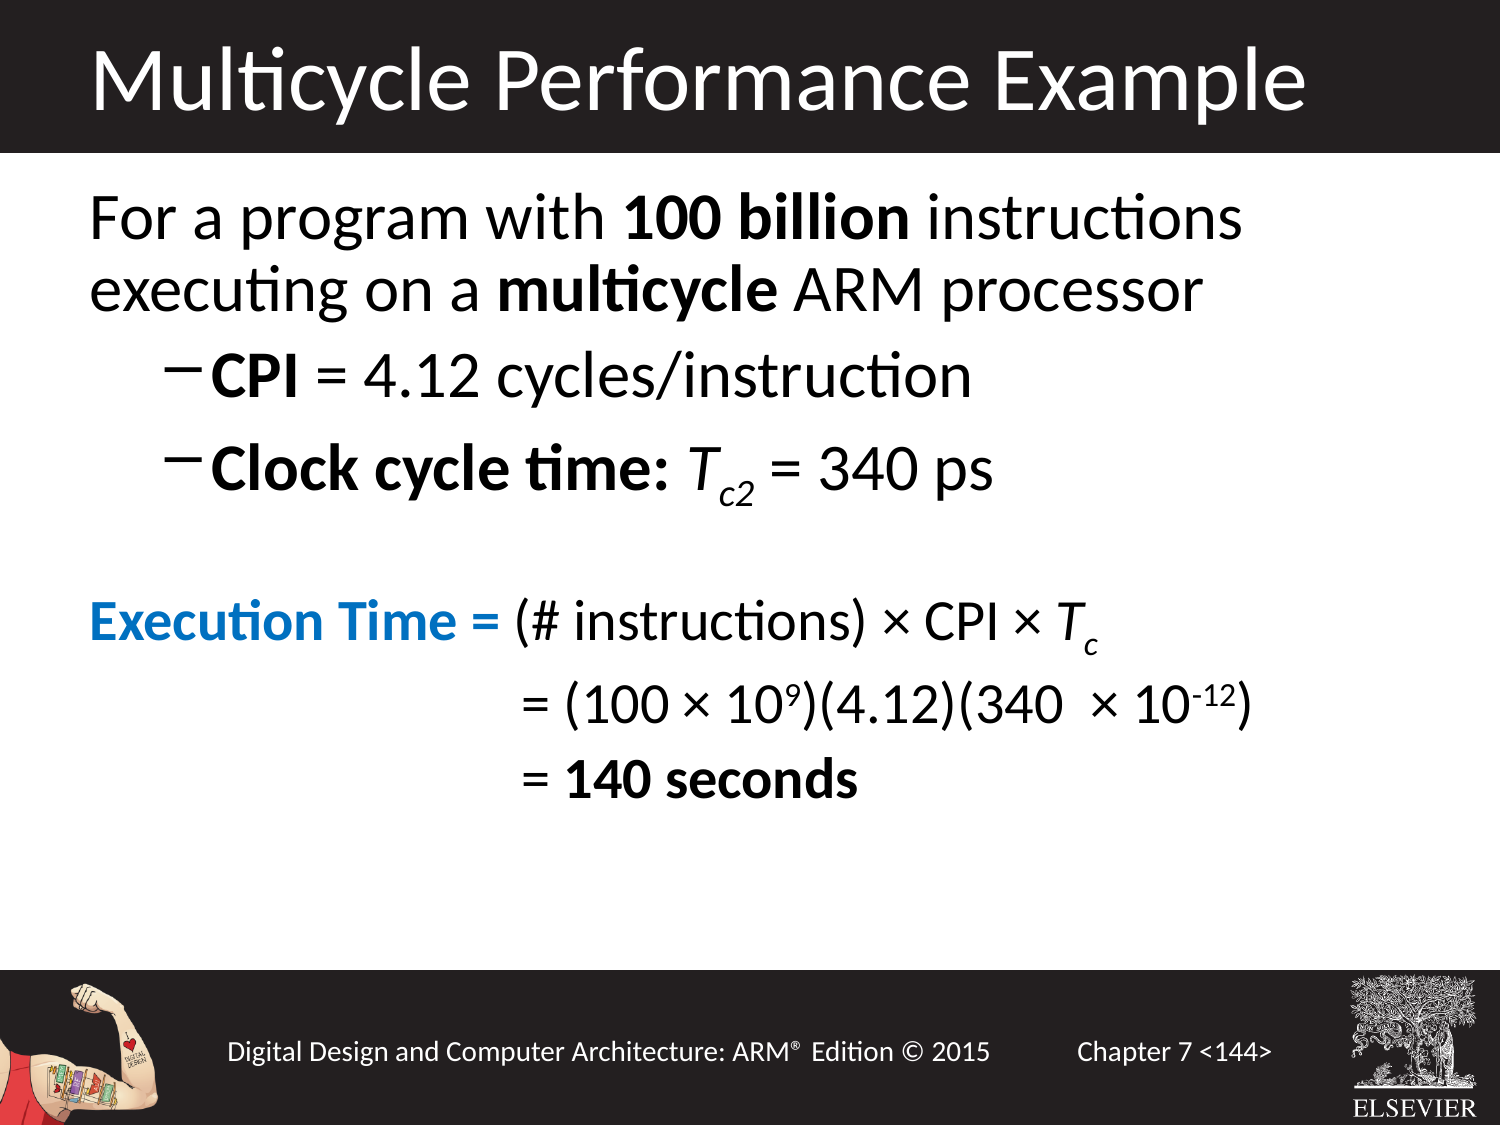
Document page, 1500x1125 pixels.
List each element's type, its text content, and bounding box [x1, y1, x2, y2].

text_box Multicycle Performance Example [75, 11, 1375, 136]
picture [0, 979, 163, 1125]
text_box [87, 963, 1413, 1025]
picture [1350, 974, 1477, 1117]
text_box For a program with 100 billion instructions executing on a multicycle ARM processor CPI = 4.12 cycles/instruction Clock cycle time: Tc2 = 340 ps Execution Time = (# instructions) × CPI × Tc = (100 × 109)(4.12)(340 × 10-12) = 140 seconds [74, 174, 1438, 963]
